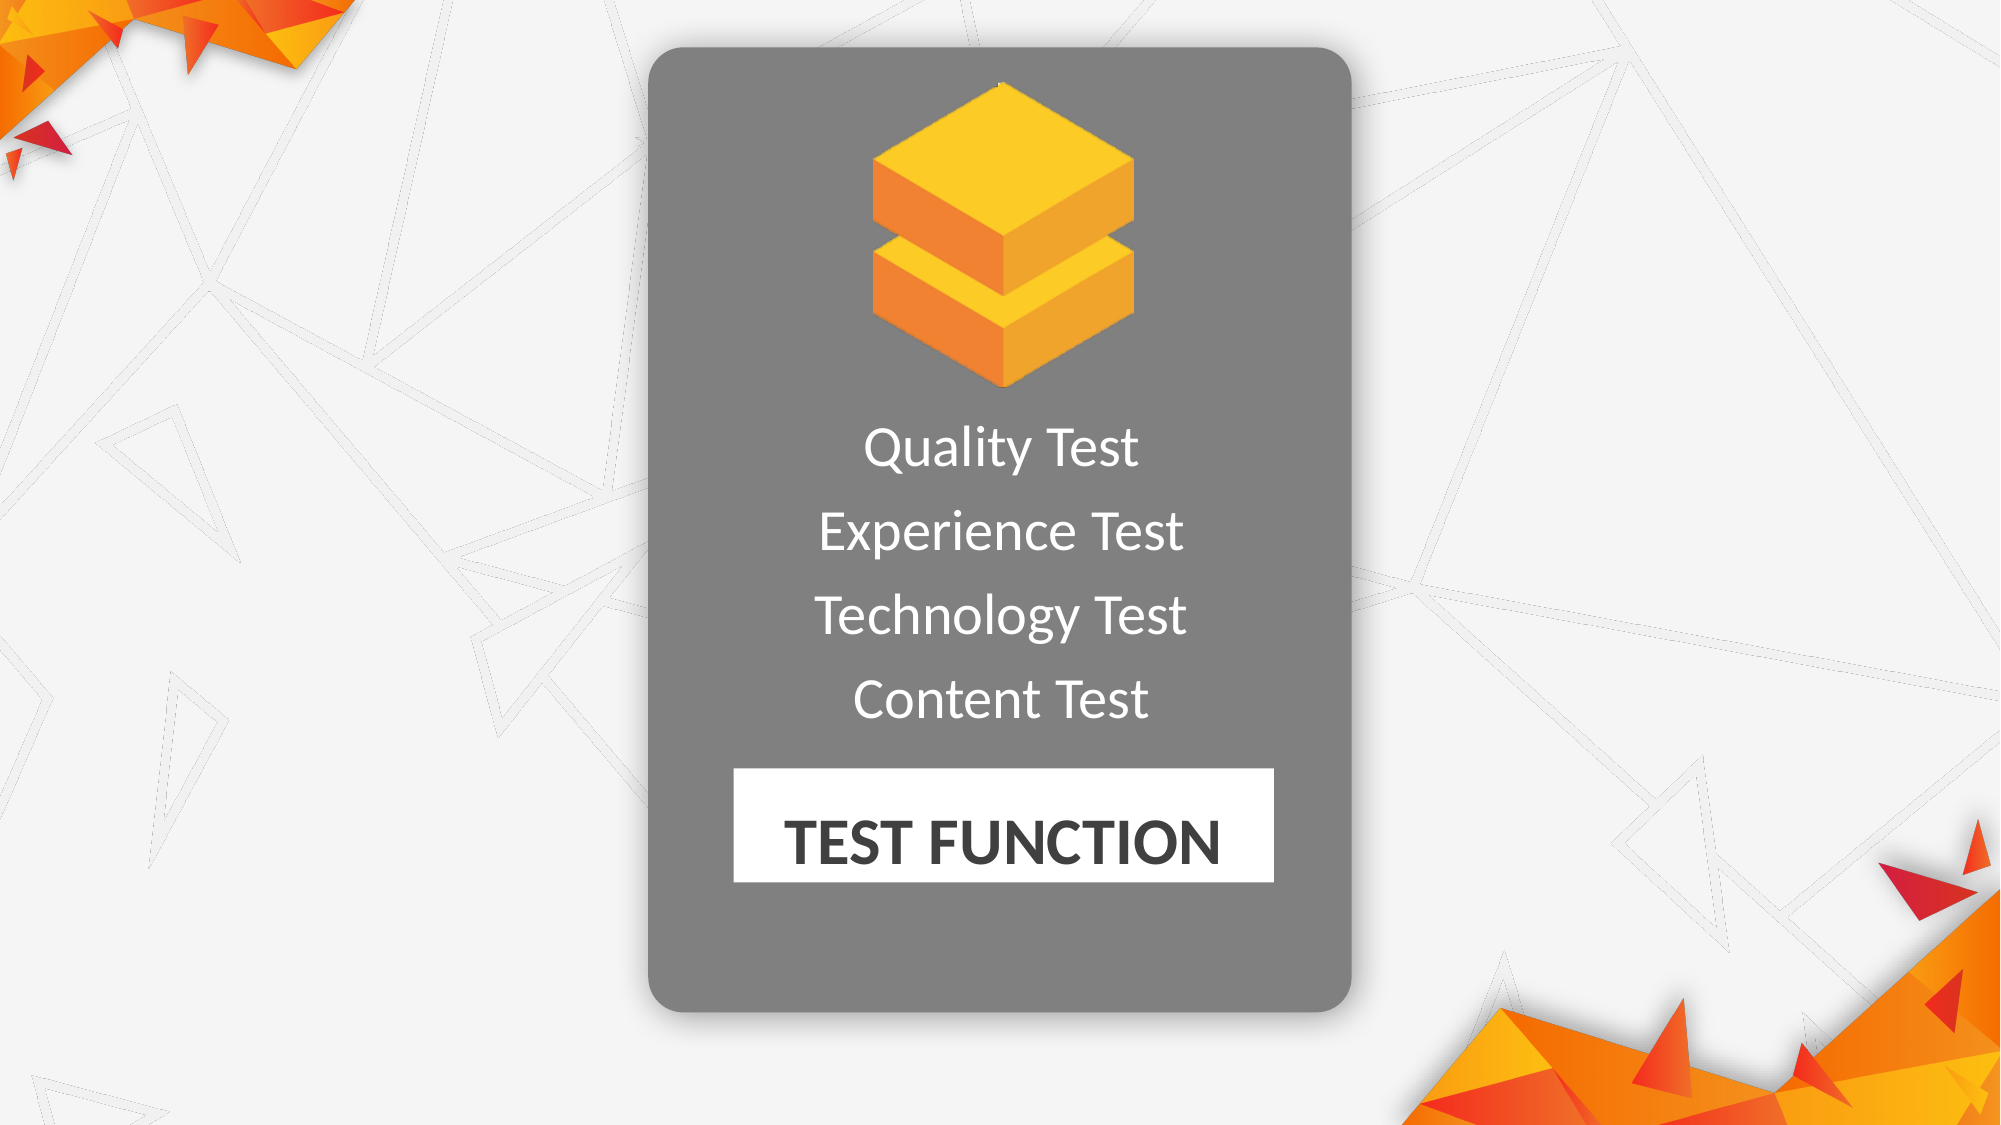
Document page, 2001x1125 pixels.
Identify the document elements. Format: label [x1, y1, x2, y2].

picture [0, 0, 2001, 1125]
text_box [648, 47, 1352, 1013]
